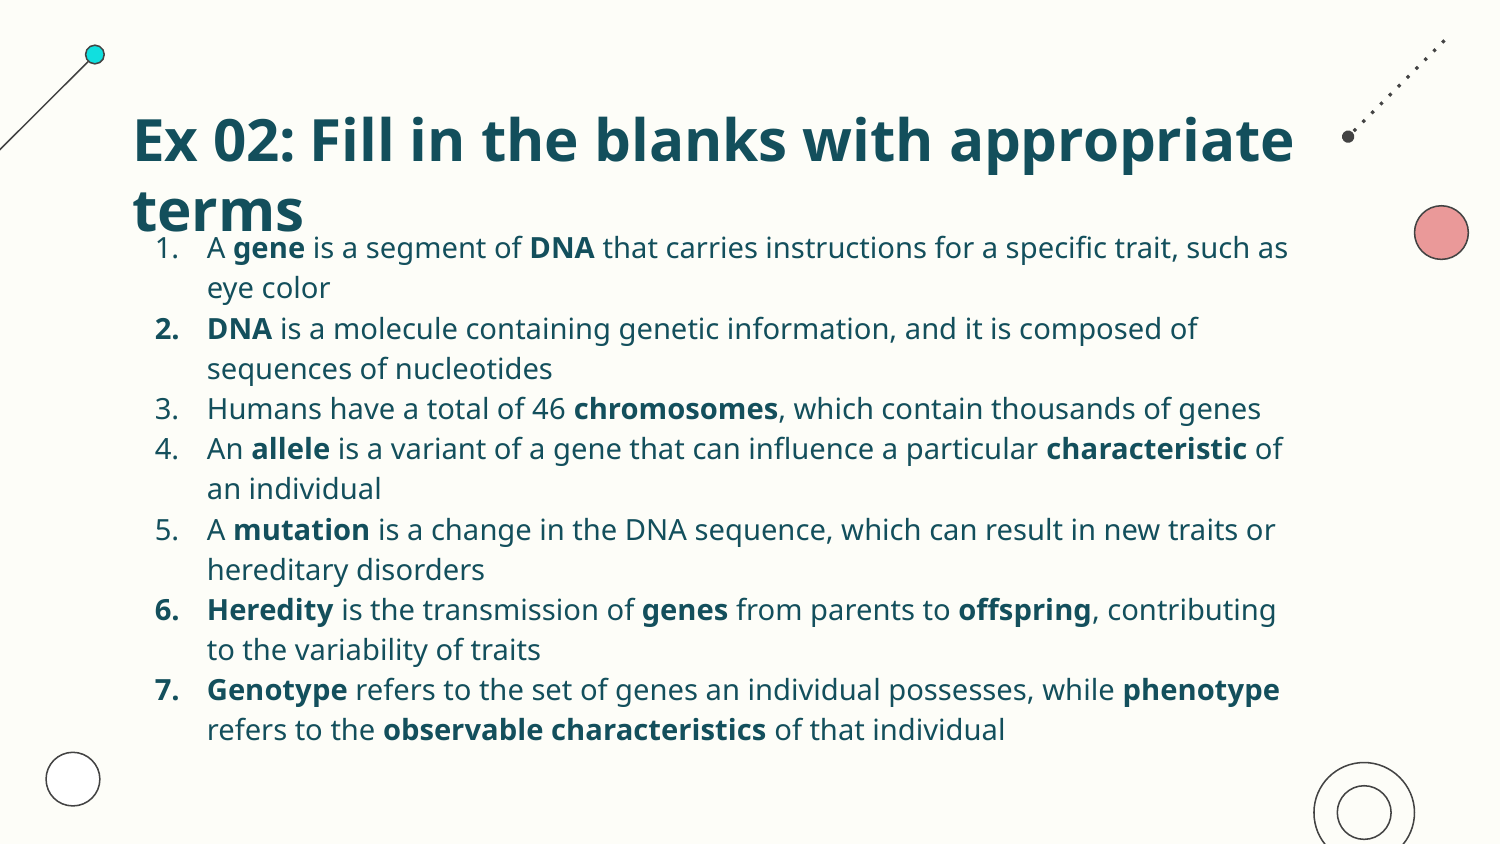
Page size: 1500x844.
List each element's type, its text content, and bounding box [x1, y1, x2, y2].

title Ex 02: Fill in the blanks with appropriate terms [116, 88, 1383, 187]
text_box A gene is a segment of DNA that carries instructions for a specific trait, such as eye color DNA is a molecule containing genetic information, and it is composed of sequences of nucleotides Humans have a total of 46 chromosomes, which contain thousands of genes An allele is a variant of a gene that can influence a particular characteristic of an individual A mutation is a change in the DNA sequence, which can result in new traits or hereditary disorders Heredity is the transmission of genes from parents to offspring, contributing to the variability of traits Genotype refers to the set of genes an individual possesses, while phenotype refers to the observable characteristics of that individual [116, 209, 1316, 753]
